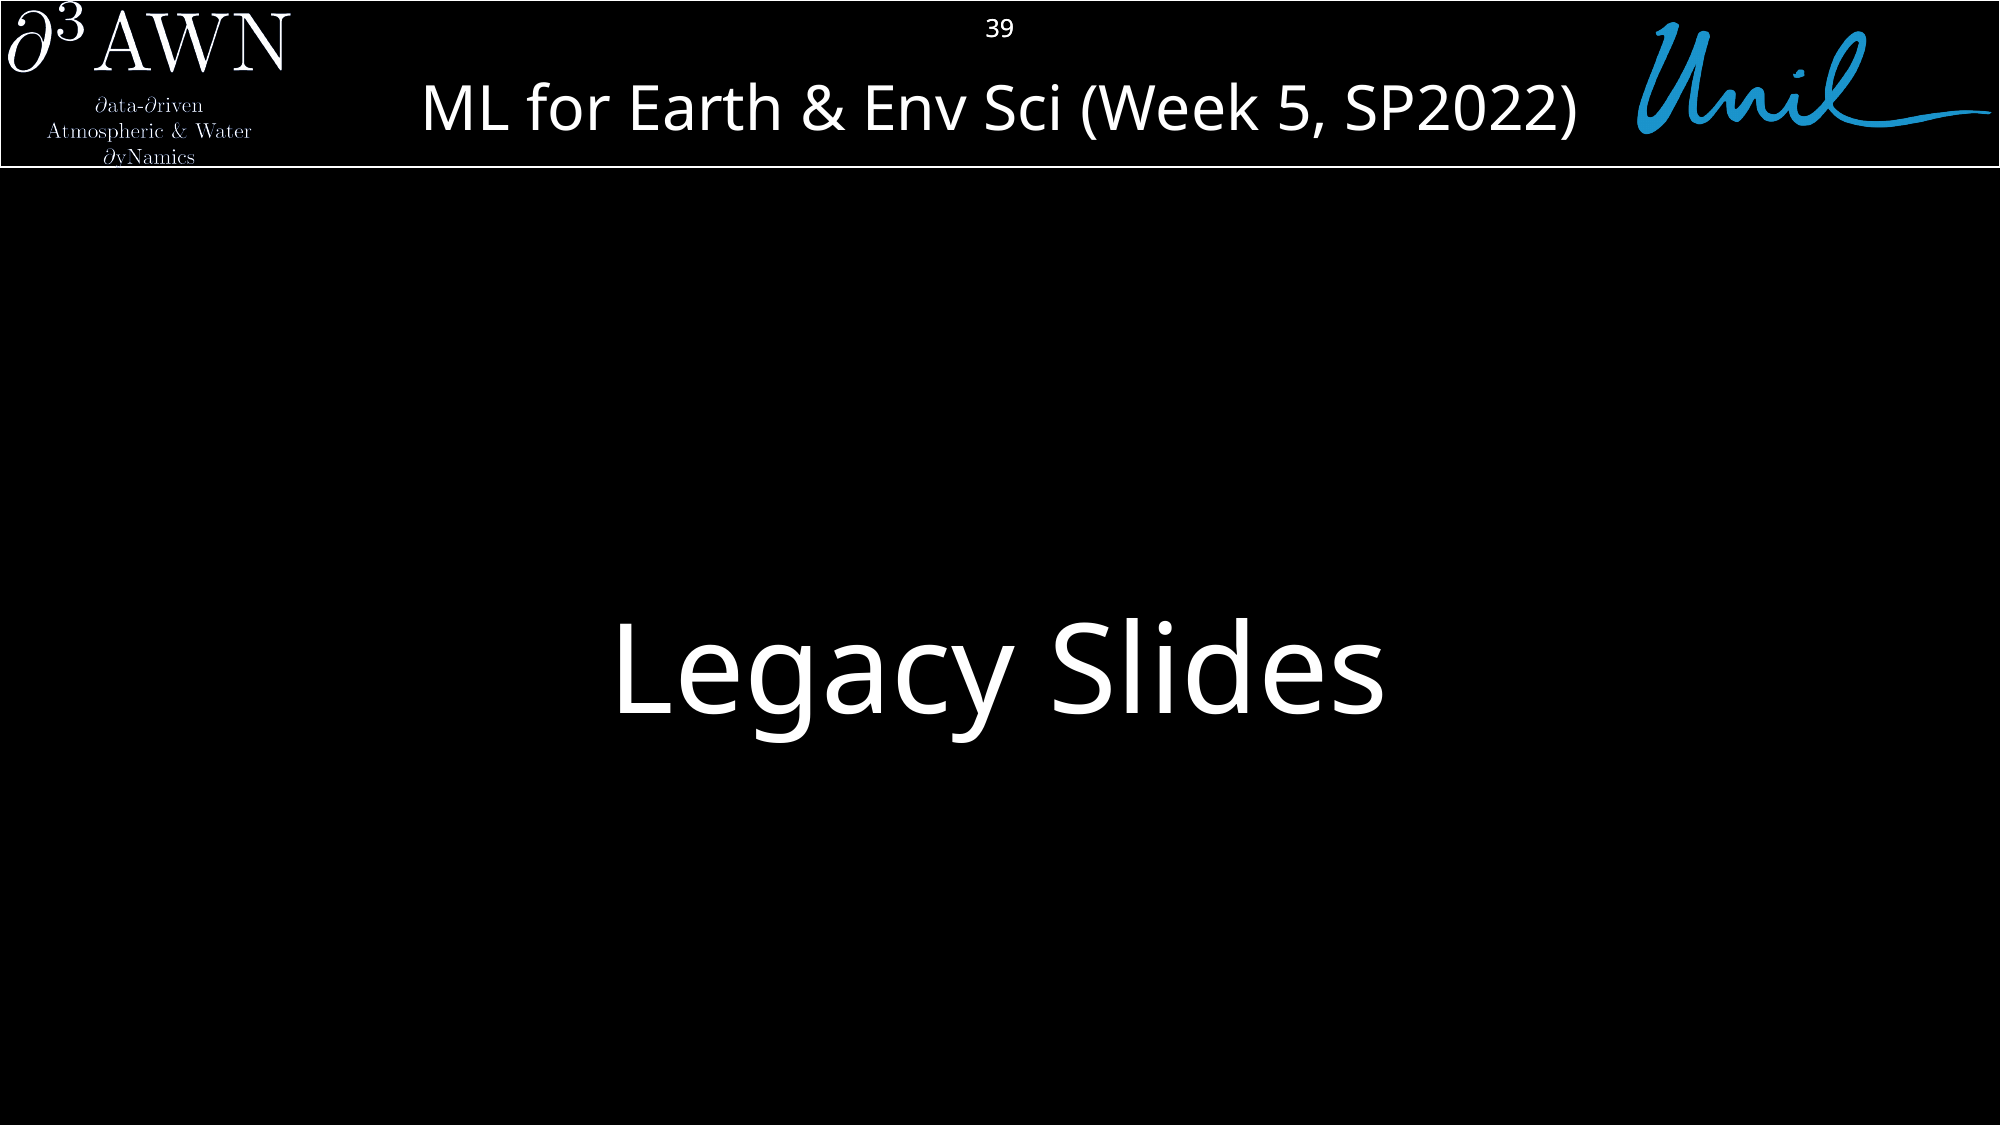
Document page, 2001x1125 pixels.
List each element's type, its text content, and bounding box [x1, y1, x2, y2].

slide_number 39 [774, 0, 1225, 60]
title Legacy Slides [136, 280, 1862, 749]
picture [1609, 22, 2000, 145]
picture [0, 0, 298, 168]
